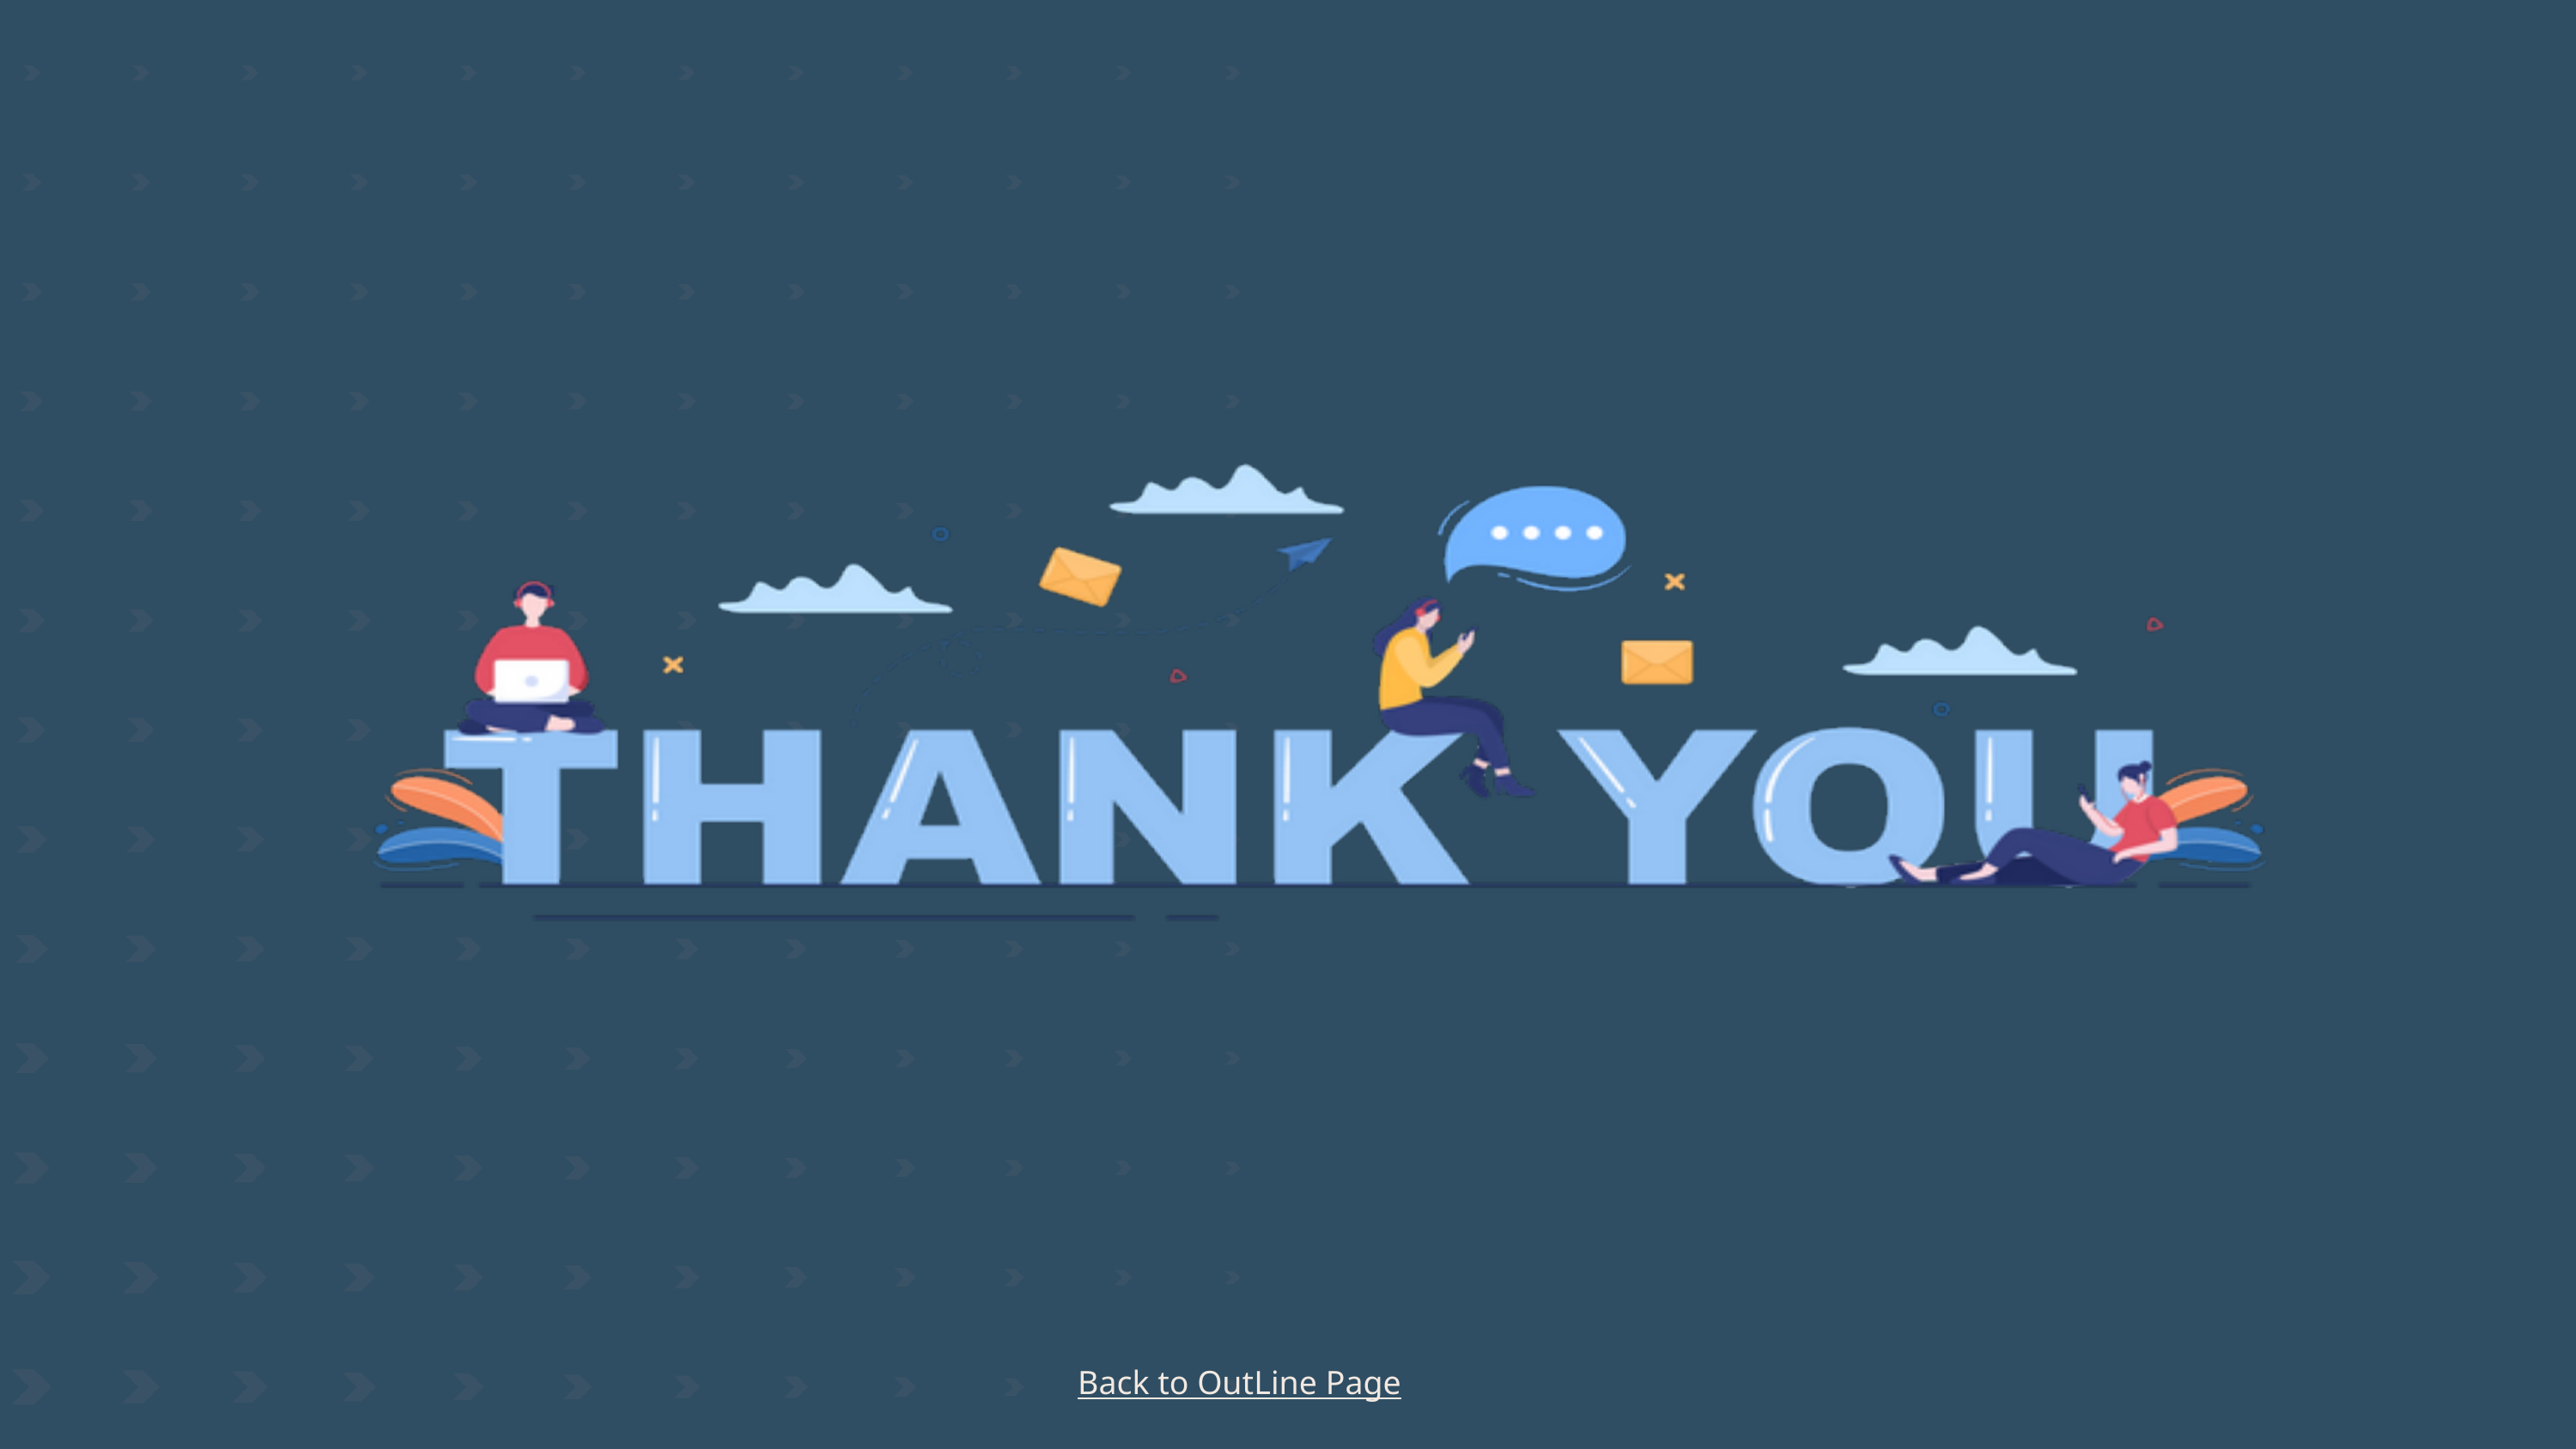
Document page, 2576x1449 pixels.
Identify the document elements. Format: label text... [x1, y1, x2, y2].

picture [0, 0, 2308, 1406]
text_box Back to OutLine Page [1243, 1355, 1552, 1401]
